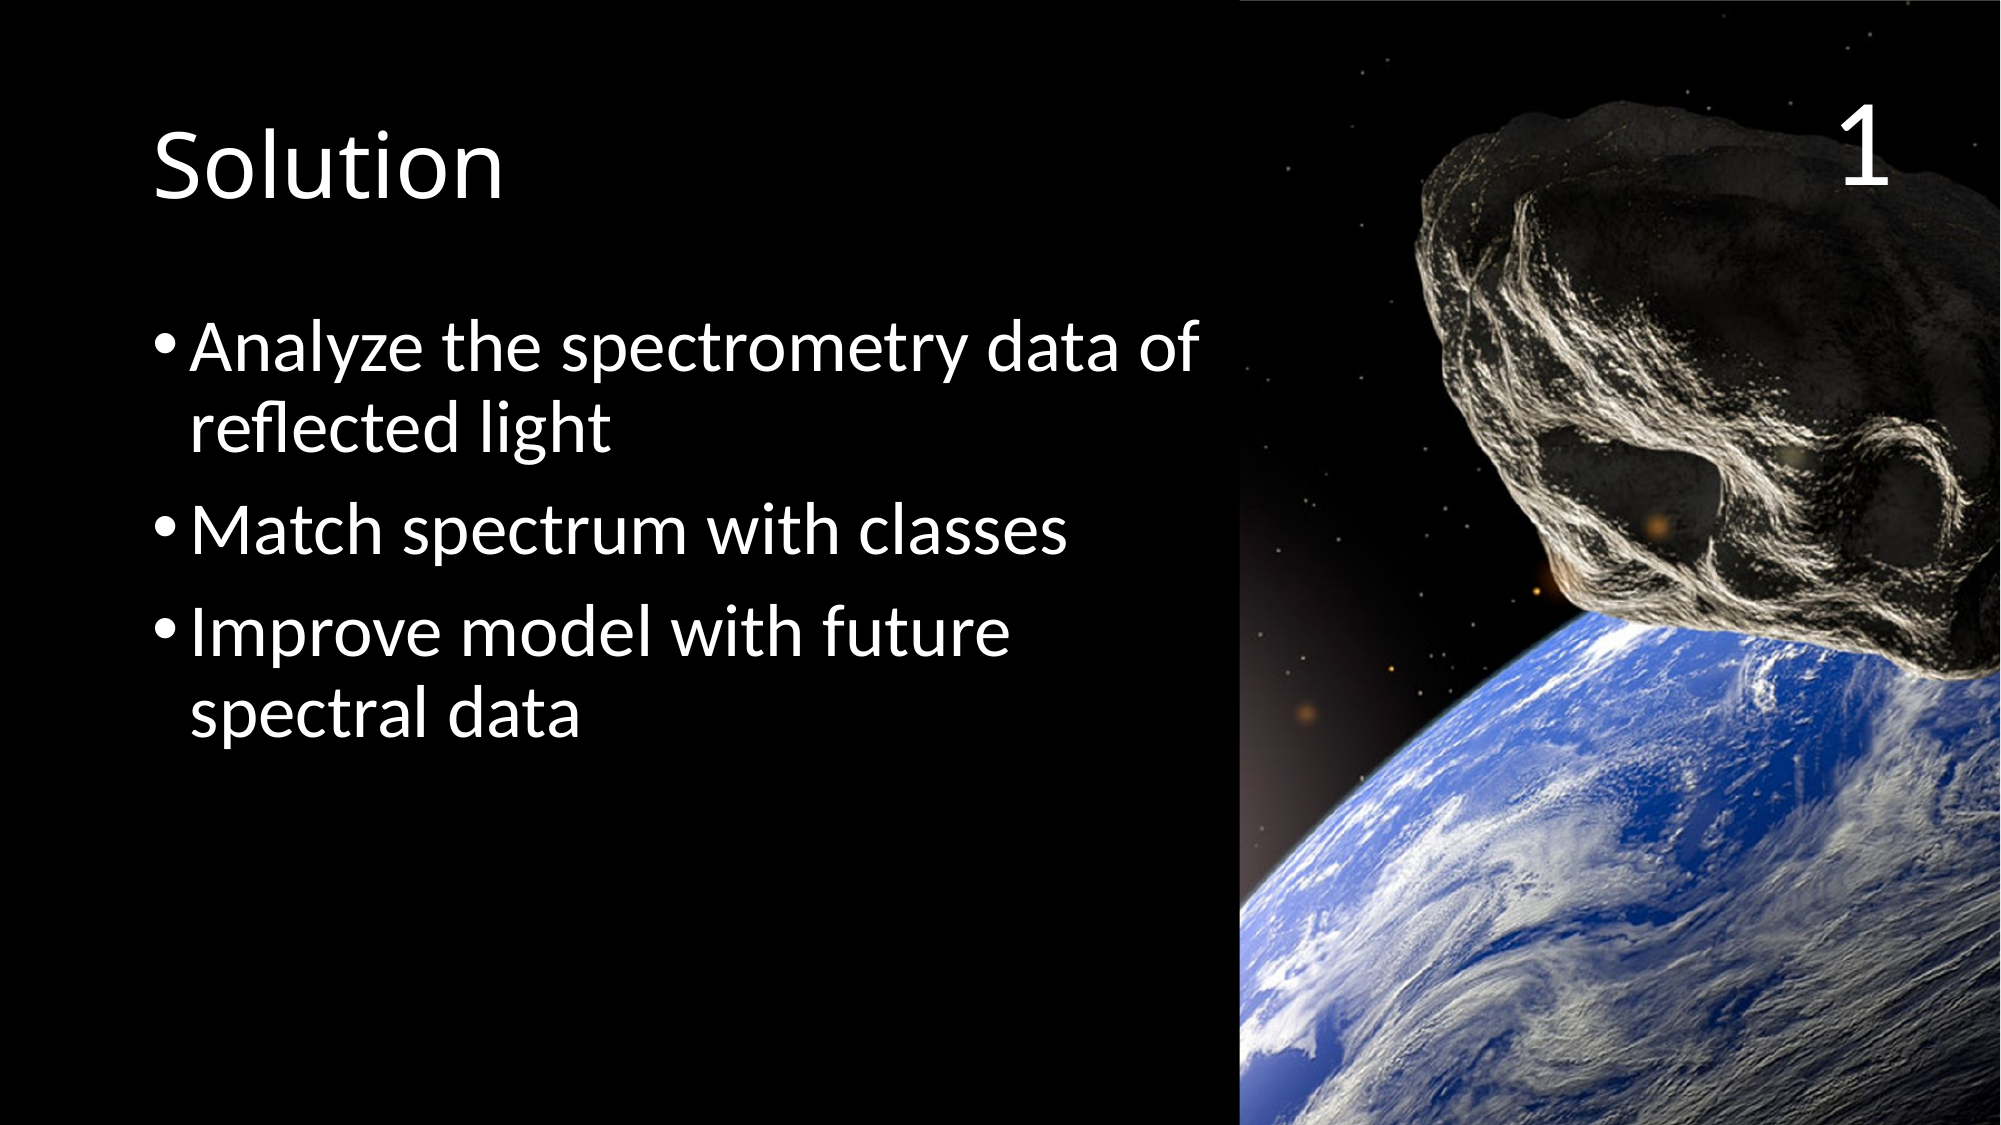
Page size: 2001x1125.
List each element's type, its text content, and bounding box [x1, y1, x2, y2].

picture [1239, 0, 2001, 1125]
title Solution [137, 59, 1239, 278]
list Analyze the spectrometry data of reflected light Match spectrum with classes Improve model with future spectral data [137, 299, 1239, 1014]
